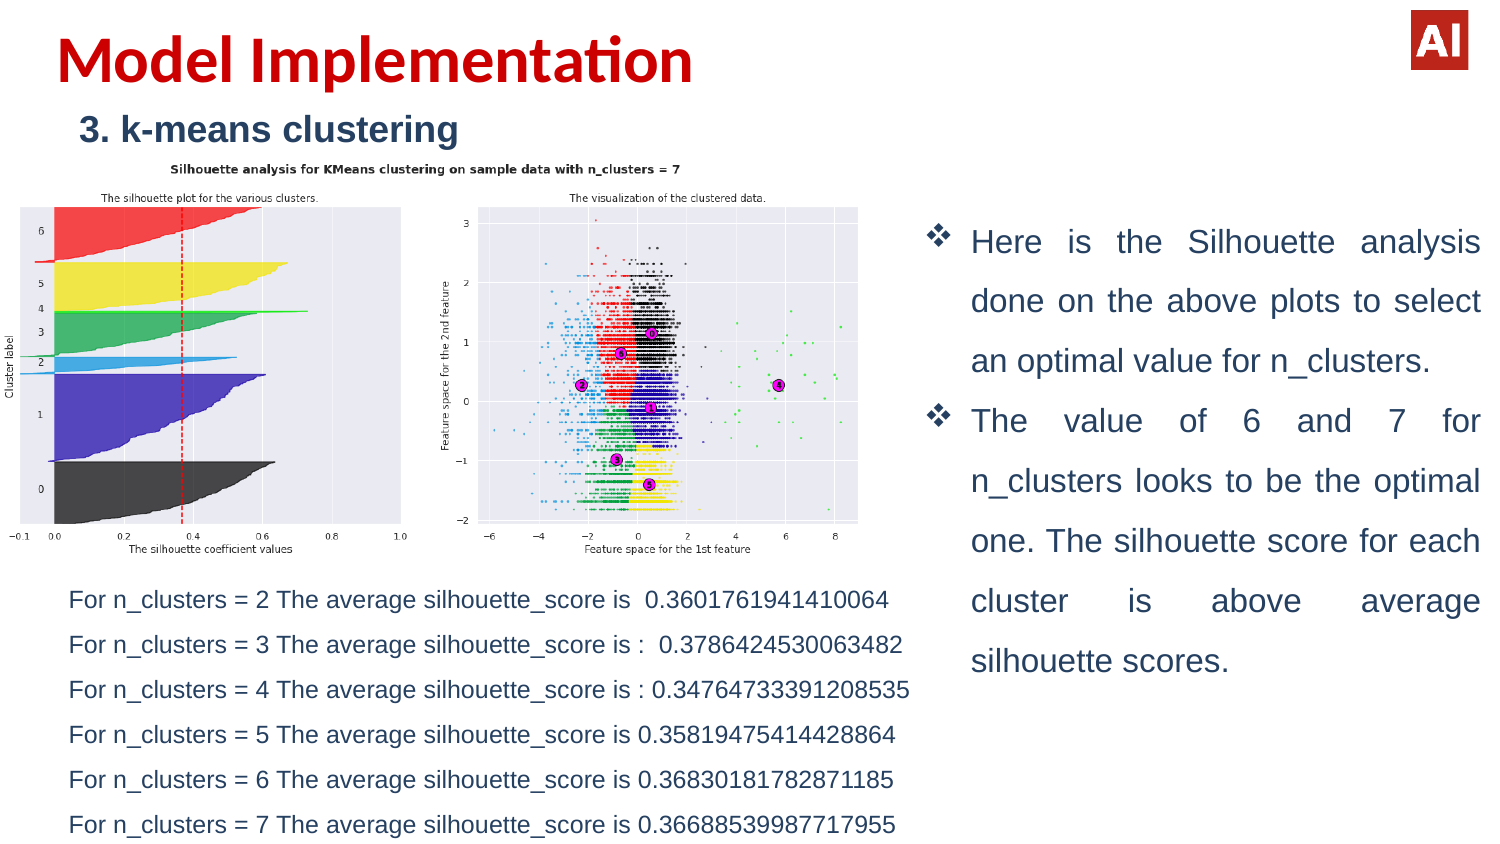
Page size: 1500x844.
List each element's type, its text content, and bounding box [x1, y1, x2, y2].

picture [1411, 10, 1469, 70]
text_box For n_clusters = 2 The average silhouette_score is 0.3601761941410064 For n_clusters = 3 The average silhouette_score is : 0.3786424530063482 For n_clusters = 4 The average silhouette_score is : 0.34764733391208535 For n_clusters = 5 The average silhouette_score is 0.35819475414428864 For n_clusters = 6 The average silhouette_score is 0.36830181782871185 For n_clusters = 7 The average silhouette_score is 0.36688539987717955 [53, 561, 1154, 844]
text_box Here is the Silhouette analysis done on the above plots to select an optimal value for n_clusters. The value of 6 and 7 for n_clusters looks to be the optimal one. The silhouette score for each cluster is above average silhouette scores. [909, 192, 1497, 687]
text_box Model Implementation [53, 13, 734, 96]
picture [0, 158, 863, 560]
text_box 3. k-means clustering [62, 97, 813, 156]
